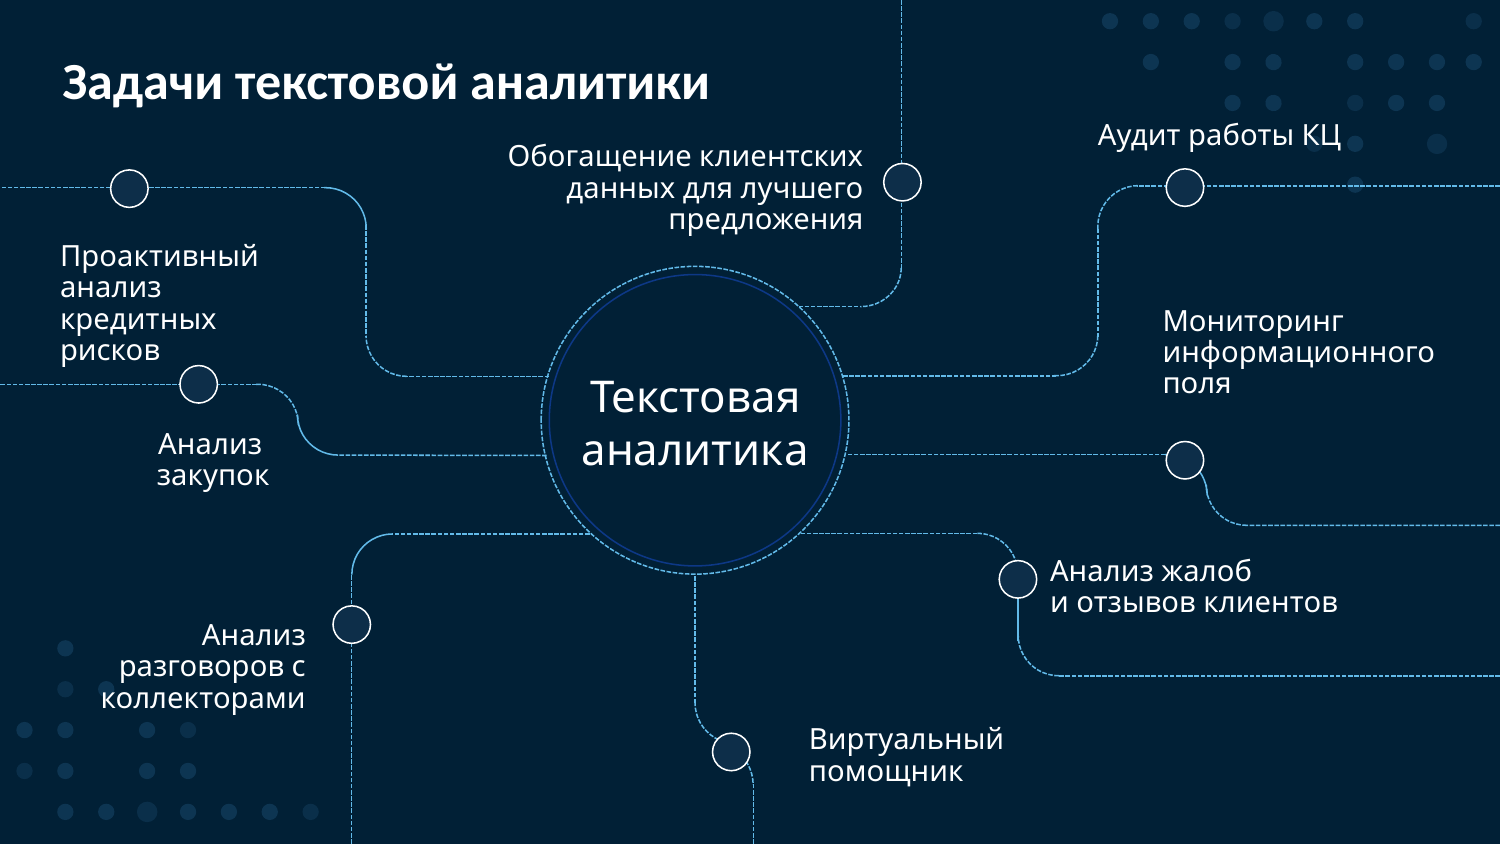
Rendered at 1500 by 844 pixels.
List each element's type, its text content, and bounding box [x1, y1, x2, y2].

text_box [1018, 635, 1059, 677]
text_box [998, 559, 1035, 600]
text_box [548, 273, 842, 567]
text_box [1097, 185, 1139, 230]
text_box [977, 532, 1016, 574]
text_box [1165, 466, 1208, 496]
text_box [351, 533, 393, 575]
text_box [540, 265, 850, 575]
text_box [1165, 167, 1205, 185]
text_box Виртуальный помощник [794, 717, 1079, 795]
text_box [256, 383, 299, 425]
text_box Проактивный анализ кредитных рисков [45, 234, 321, 375]
text_box Обогащение клиентских данных для лучшего предложения [473, 134, 879, 244]
text_box Анализ закупок [0, 421, 285, 500]
text_box [109, 168, 149, 187]
text_box [331, 604, 351, 645]
text_box [178, 375, 219, 384]
text_box [1165, 186, 1205, 208]
text_box Аудит работы КЦ [1083, 113, 1359, 160]
text_box Текстовая аналитика [562, 361, 828, 482]
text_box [696, 101, 1004, 205]
text_box [109, 188, 150, 209]
text_box [694, 702, 737, 739]
text_box [1207, 484, 1247, 526]
text_box [324, 187, 367, 229]
text_box [352, 604, 372, 645]
text_box [298, 414, 339, 456]
text_box [365, 335, 407, 377]
text_box Анализ жалоб и отзывов клиентов [1035, 548, 1478, 627]
text_box Мониторинг информационного поля [1147, 298, 1482, 408]
title Задачи текстовой аналитики [47, 44, 1341, 120]
text_box Анализ разговоров с коллекторами [63, 612, 321, 722]
text_box [712, 762, 754, 785]
text_box [178, 385, 219, 405]
text_box [1165, 440, 1205, 481]
text_box [711, 732, 752, 772]
text_box [1054, 334, 1099, 377]
